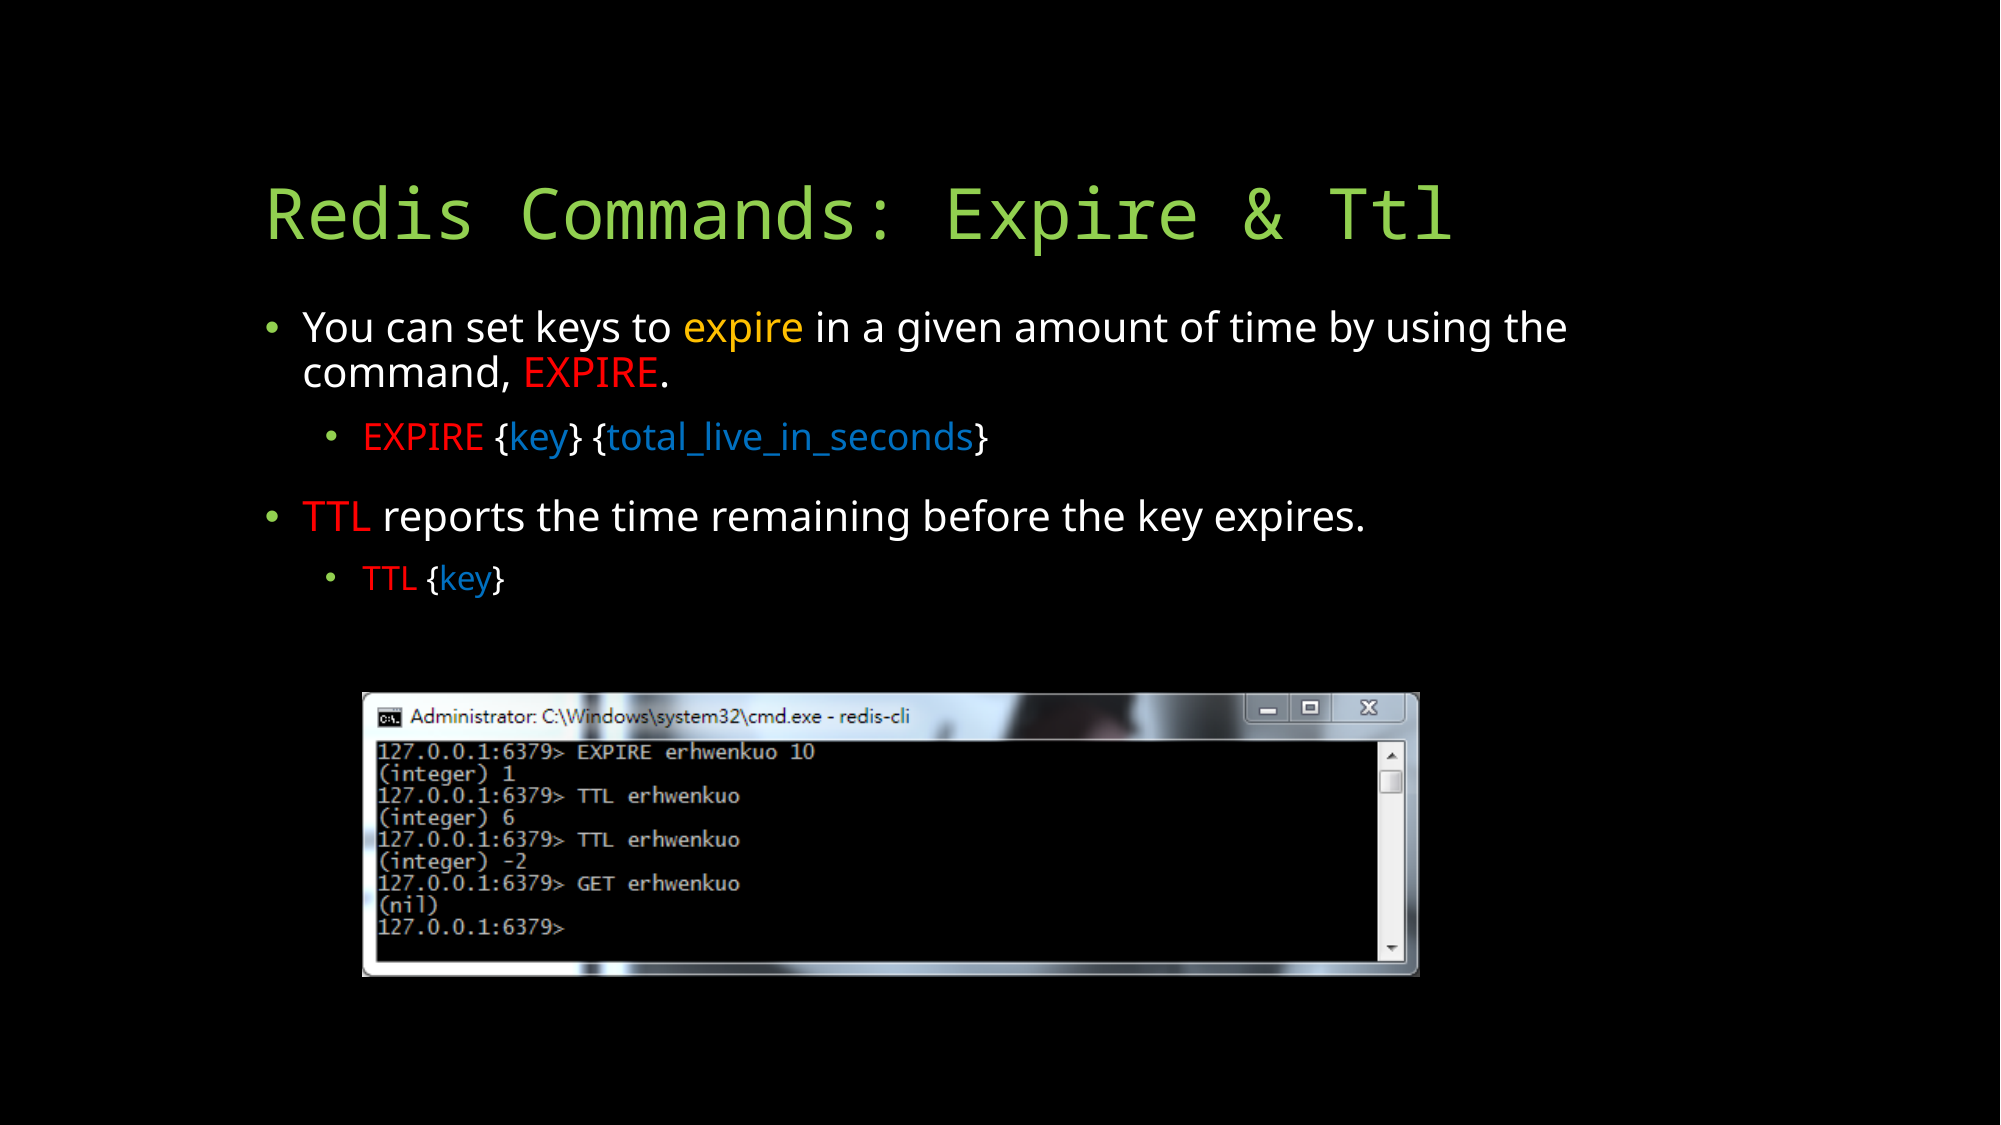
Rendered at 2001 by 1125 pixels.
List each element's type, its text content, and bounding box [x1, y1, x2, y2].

list You can set keys to expire in a given amount of time by using the command, EXPIRE. EXPIRE {key} {total_live_in_seconds} TTL reports the time remaining before the key expires. TTL {key} [249, 299, 1780, 398]
title Redis Commands: Expire & Ttl [249, 75, 1750, 263]
picture [362, 692, 1420, 977]
